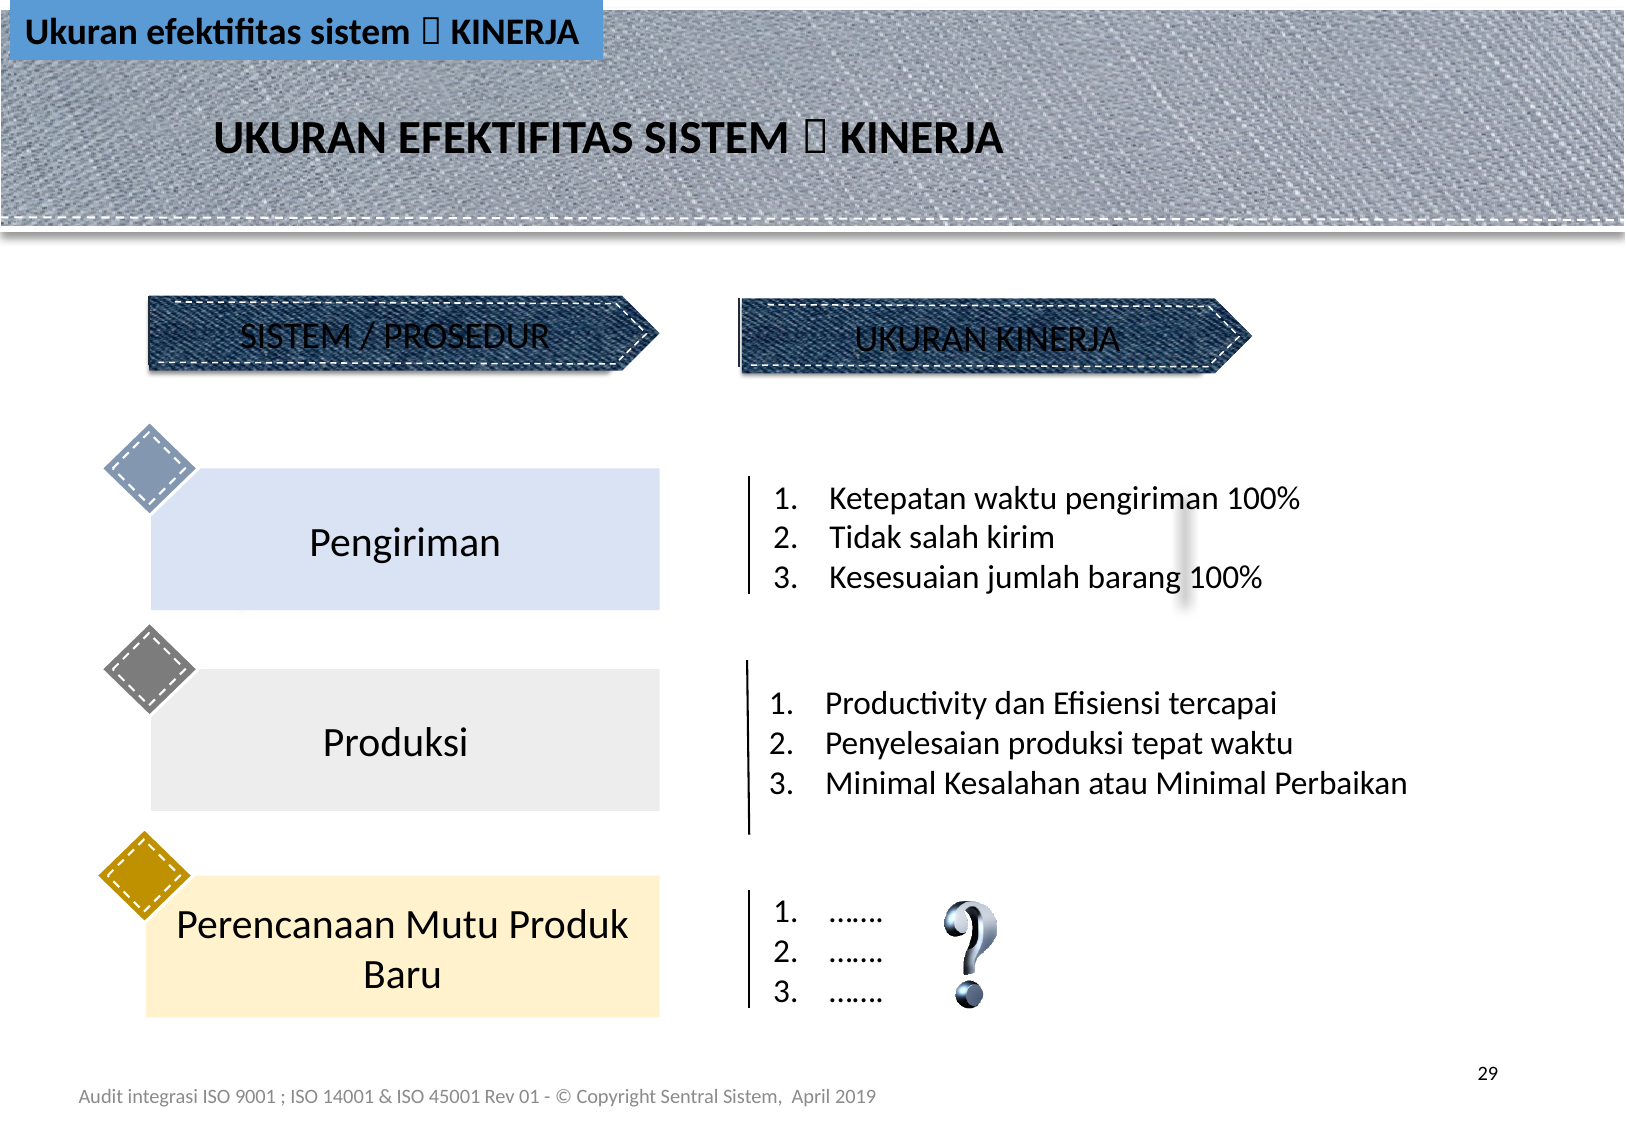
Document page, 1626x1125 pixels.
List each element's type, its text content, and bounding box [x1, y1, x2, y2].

picture [906, 893, 1033, 1020]
table_header [1, 10, 1624, 226]
text_box Ketepatan waktu pengiriman 100% Tidak salah kirim Kesesuaian jumlah barang 100% [758, 468, 1571, 643]
text_box Ukuran efektifitas sistem  KINERJA [10, 0, 603, 60]
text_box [100, 421, 660, 611]
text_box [148, 295, 660, 371]
footer Audit integrasi ISO 9001 ; ISO 14001 & ISO 45001 Rev 01 - © Copyright Sentral Sistem, April 2019 [0, 1065, 968, 1125]
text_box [95, 828, 660, 1018]
list UKURAN EFEKTIFITAS SISTEM  KINERJA [198, 104, 1404, 188]
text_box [100, 621, 660, 811]
text_box ……. ……. ……. [758, 881, 1571, 1057]
slide_number 29 [1147, 1057, 1514, 1103]
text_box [738, 298, 1253, 374]
text_box Productivity dan Efisiensi tercapai Penyelesaian produksi tepat waktu Minimal Kesalahan atau Minimal Perbaikan [754, 674, 1567, 809]
